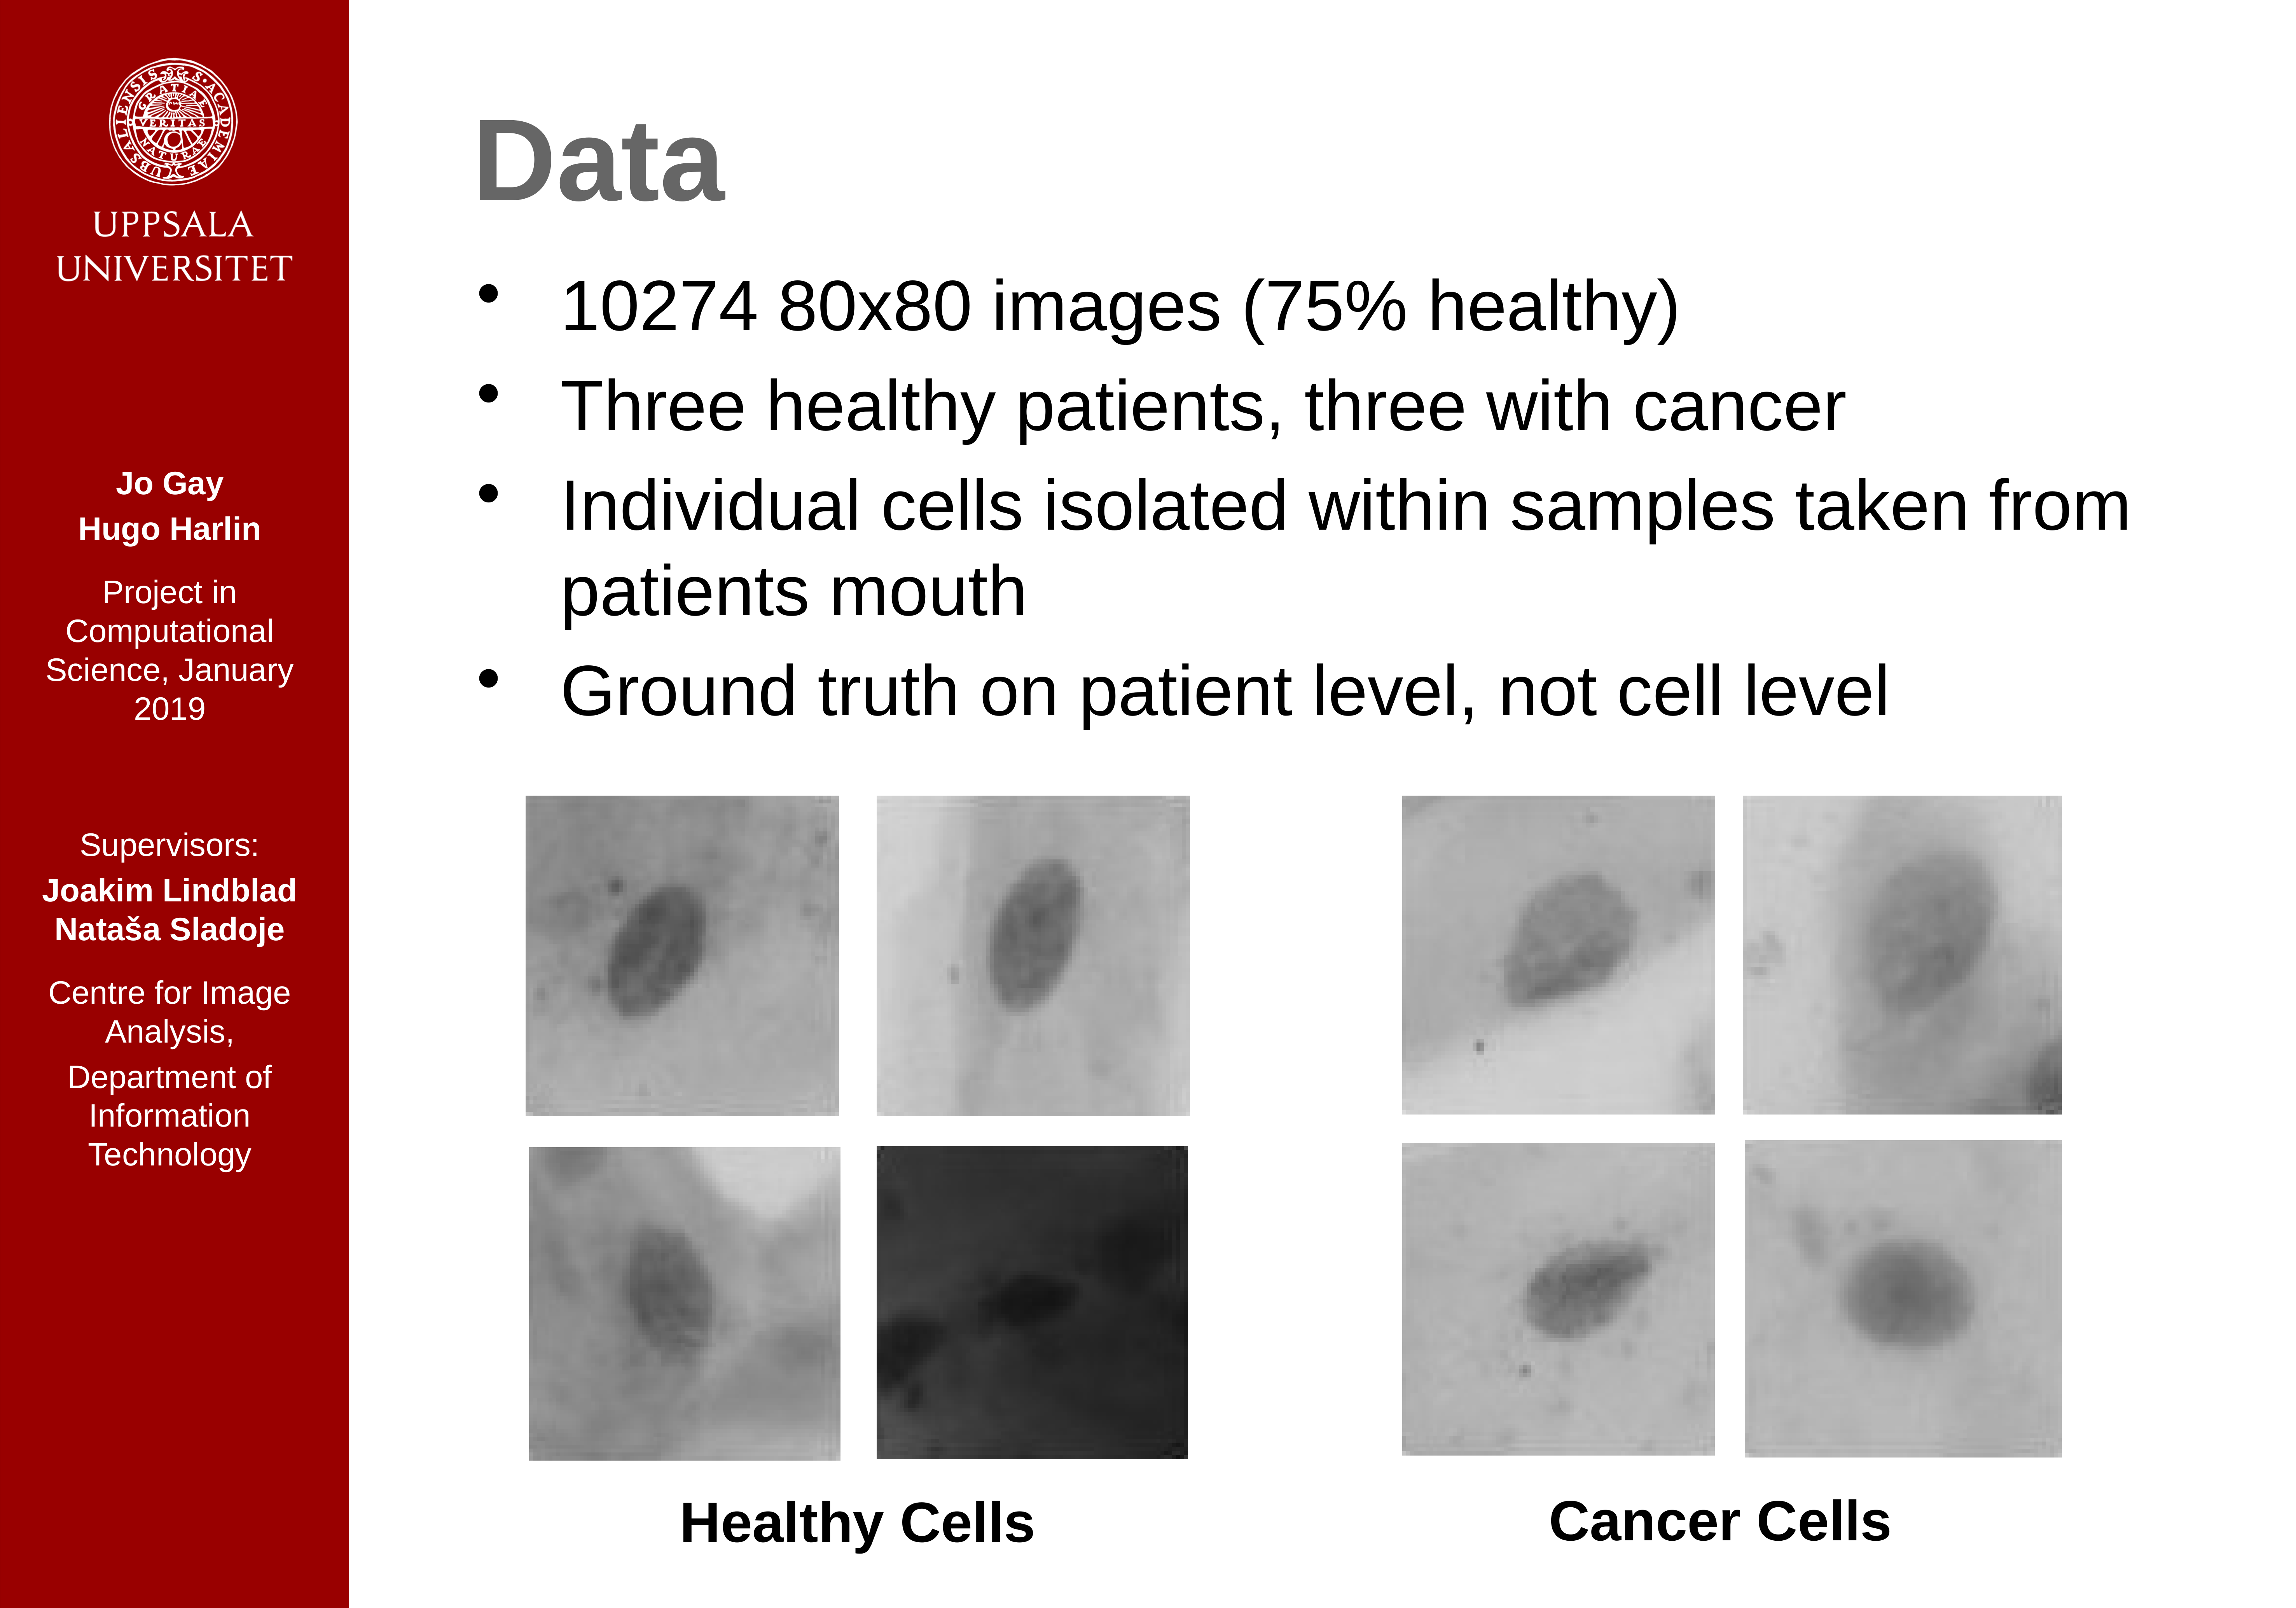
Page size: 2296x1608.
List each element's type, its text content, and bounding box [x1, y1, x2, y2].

list 10274 80x80 images (75% healthy) Three healthy patients, three with cancer Individual cells isolated within samples taken from patients mouth Ground truth on patient level, not cell level [454, 248, 2226, 1351]
picture [877, 1146, 1188, 1459]
picture [1743, 795, 2062, 1115]
picture [529, 1147, 840, 1461]
text_box Healthy Cells [526, 1482, 1190, 1556]
picture [1402, 1143, 1715, 1456]
text_box Jo Gay Hugo Harlin Project in Computational Science, January 2019 Supervisors: Joakim Lindblad Nataša Sladoje Centre for Image Analysis, Department of Information Technology [0, 459, 340, 1221]
picture [0, 0, 349, 1608]
picture [1402, 795, 1716, 1115]
picture [877, 795, 1190, 1116]
picture [526, 795, 839, 1116]
title Data [450, 64, 2237, 243]
picture [1745, 1140, 2062, 1458]
text_box Cancer Cells [1402, 1481, 2039, 1555]
